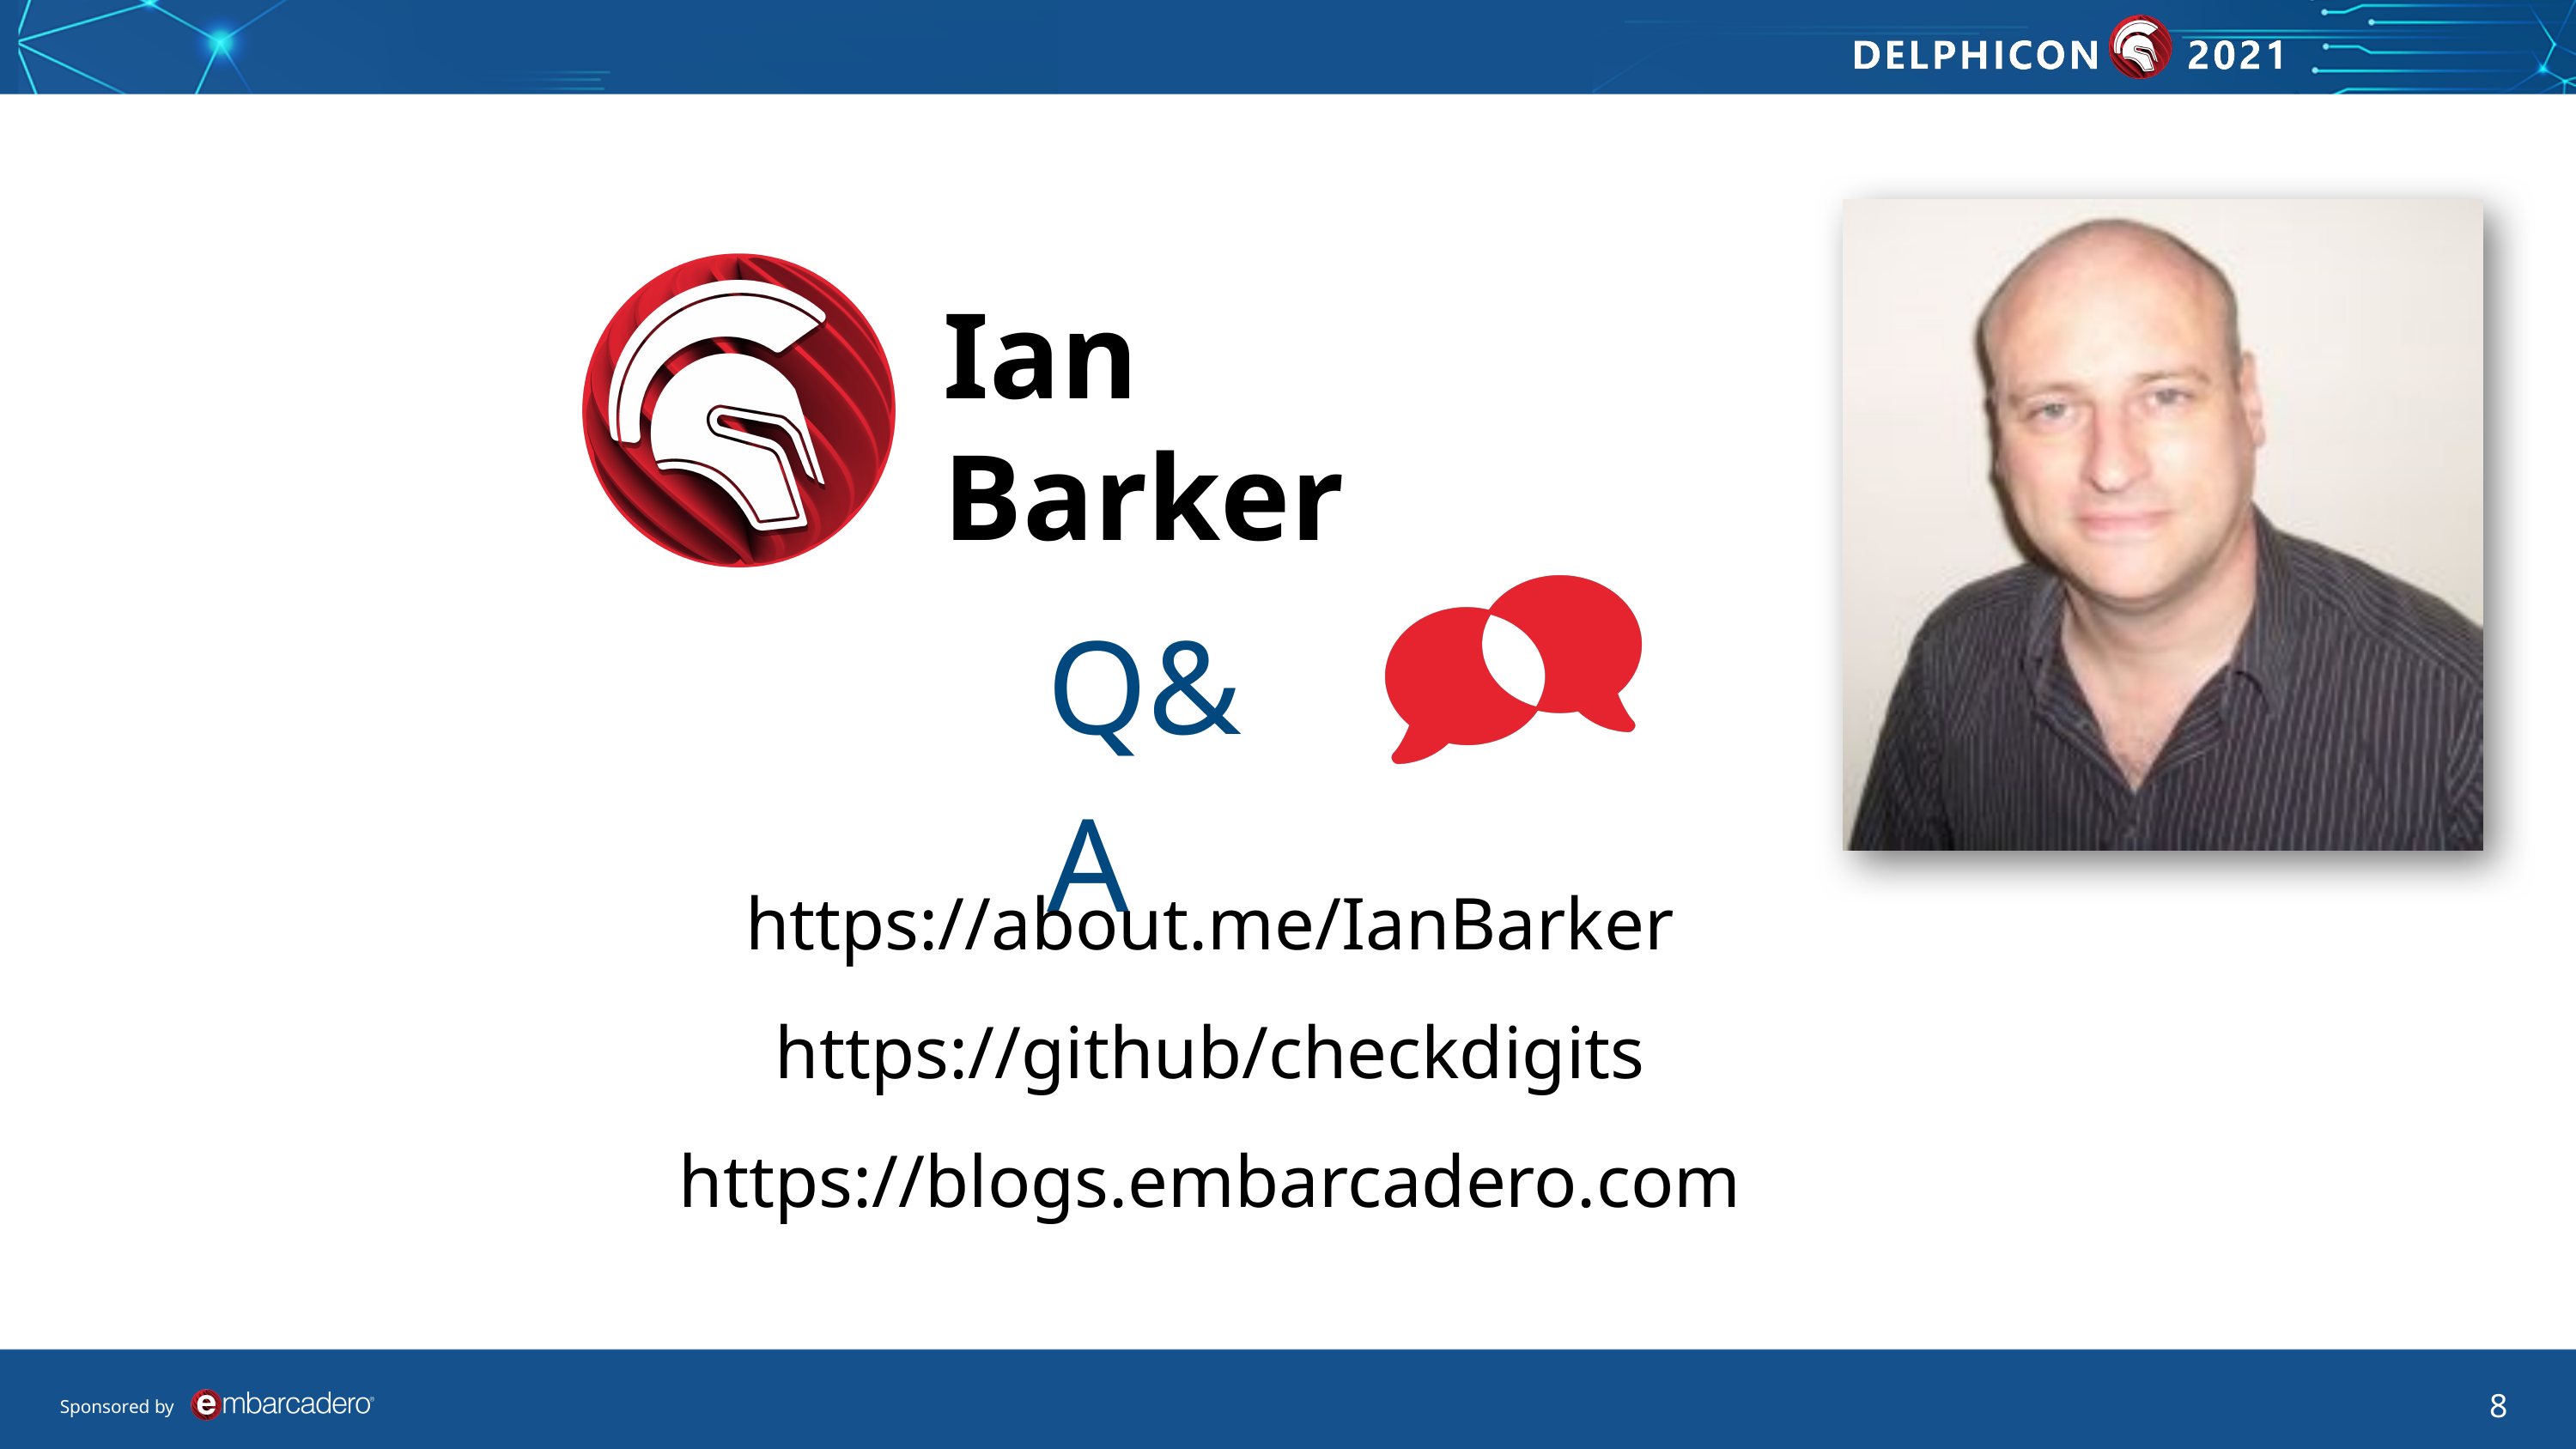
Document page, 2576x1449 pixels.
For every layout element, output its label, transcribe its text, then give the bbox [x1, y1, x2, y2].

text_box Ian Barker [918, 254, 1503, 448]
text_box https://about.me/IanBarker https://github/checkdigits https://blogs.embarcadero.com [662, 828, 1758, 1258]
picture [0, 0, 2576, 1449]
slide_number 8 [2455, 1372, 2521, 1438]
text_box Q&A [1021, 569, 1350, 803]
